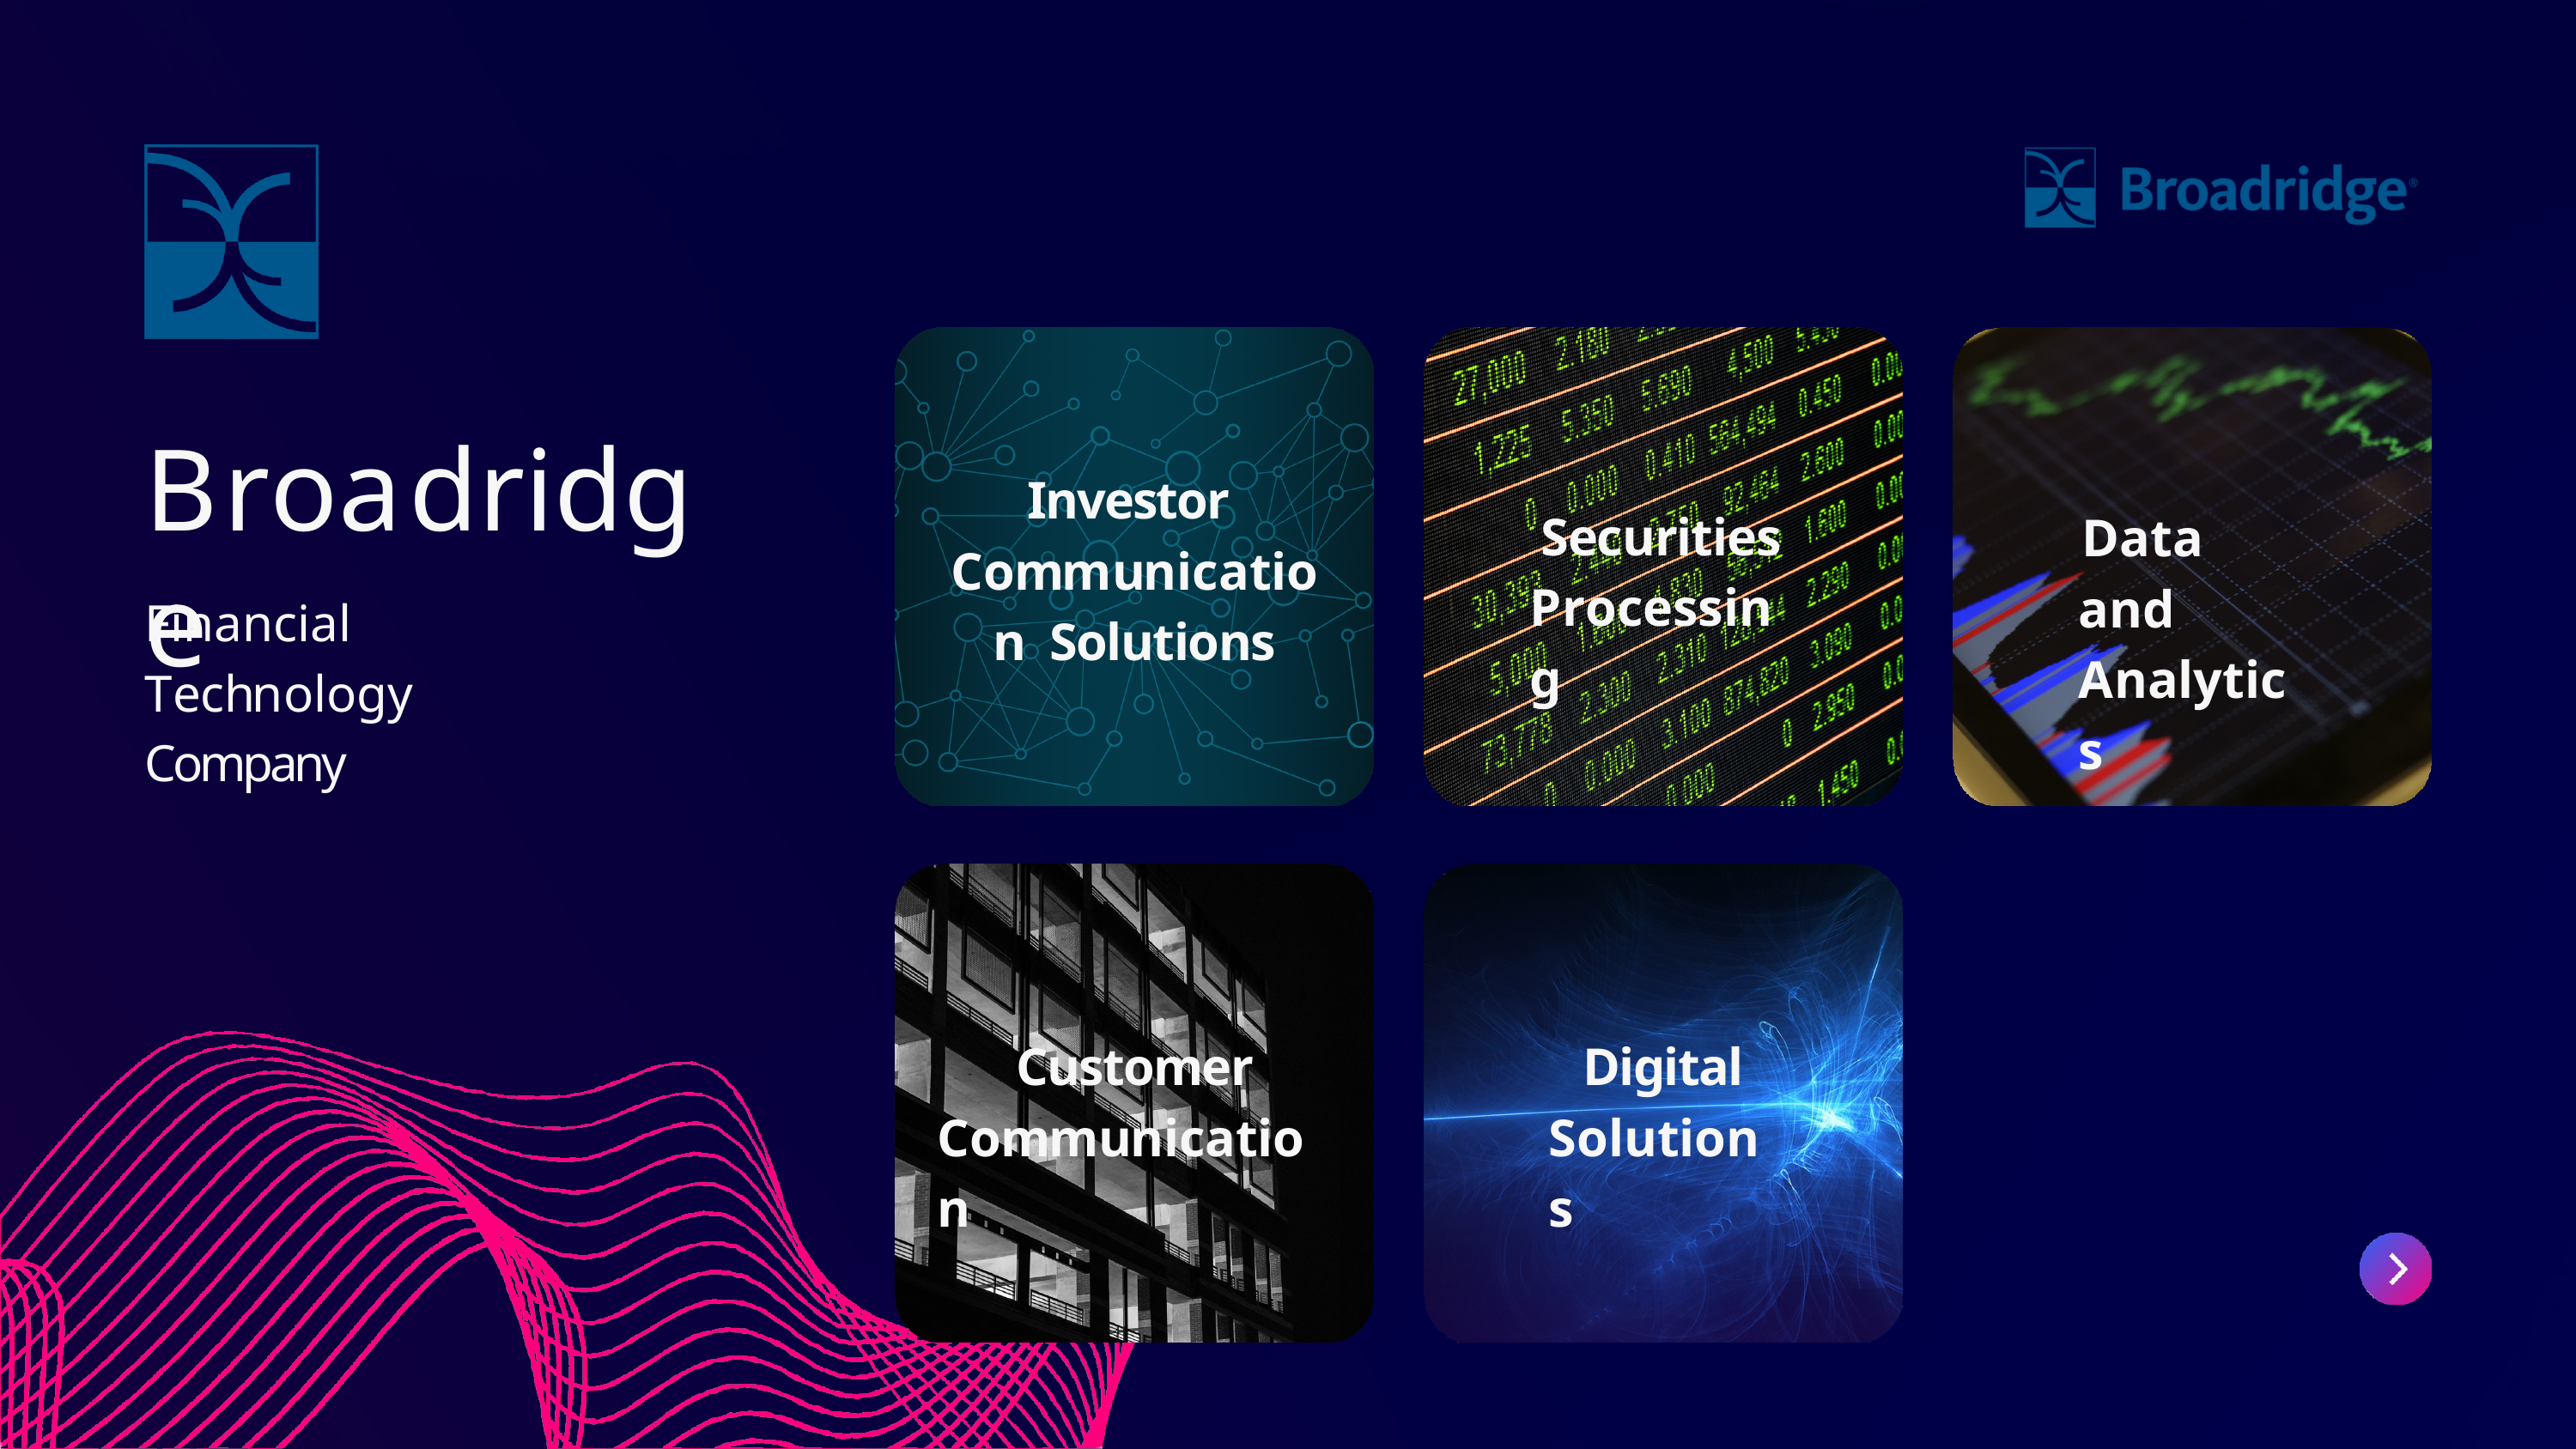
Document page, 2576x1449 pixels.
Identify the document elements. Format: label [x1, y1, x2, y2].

text_box [144, 144, 2432, 1343]
text_box [0, 0, 2576, 1449]
